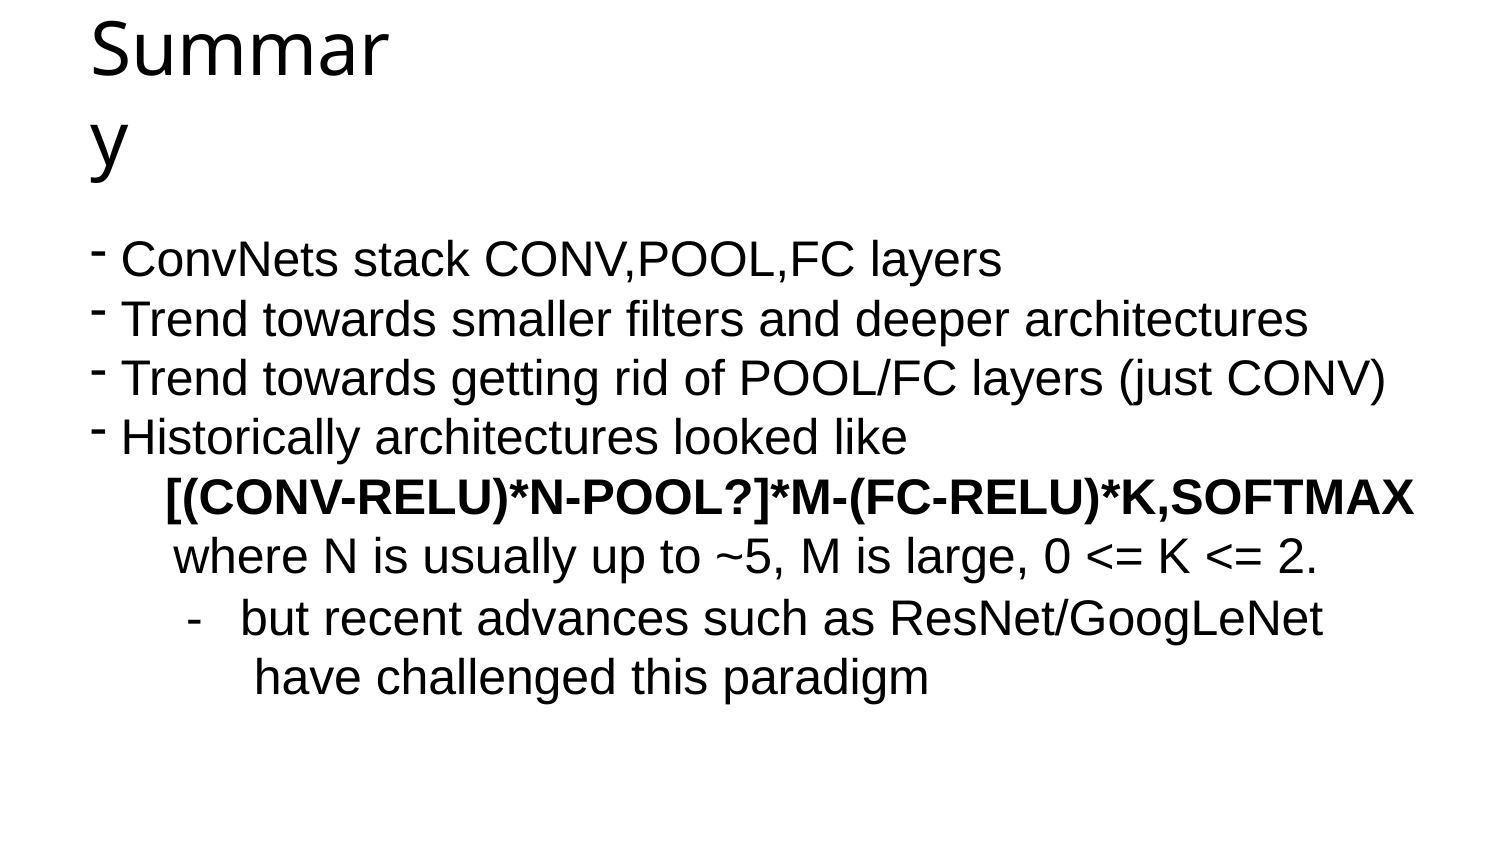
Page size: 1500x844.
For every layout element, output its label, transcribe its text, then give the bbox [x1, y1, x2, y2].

title Summary [88, 0, 413, 181]
text_box ConvNets stack CONV,POOL,FC layers Trend towards smaller filters and deeper architectures Trend towards getting rid of POOL/FC layers (just CONV) Historically architectures looked like [(CONV-RELU)*N-POOL?]*M-(FC-RELU)*K,SOFTMAX where N is usually up to ~5, M is large, 0 <= K <= 2. - but recent advances such as ResNet/GoogLeNet have challenged this paradigm [88, 224, 1420, 705]
